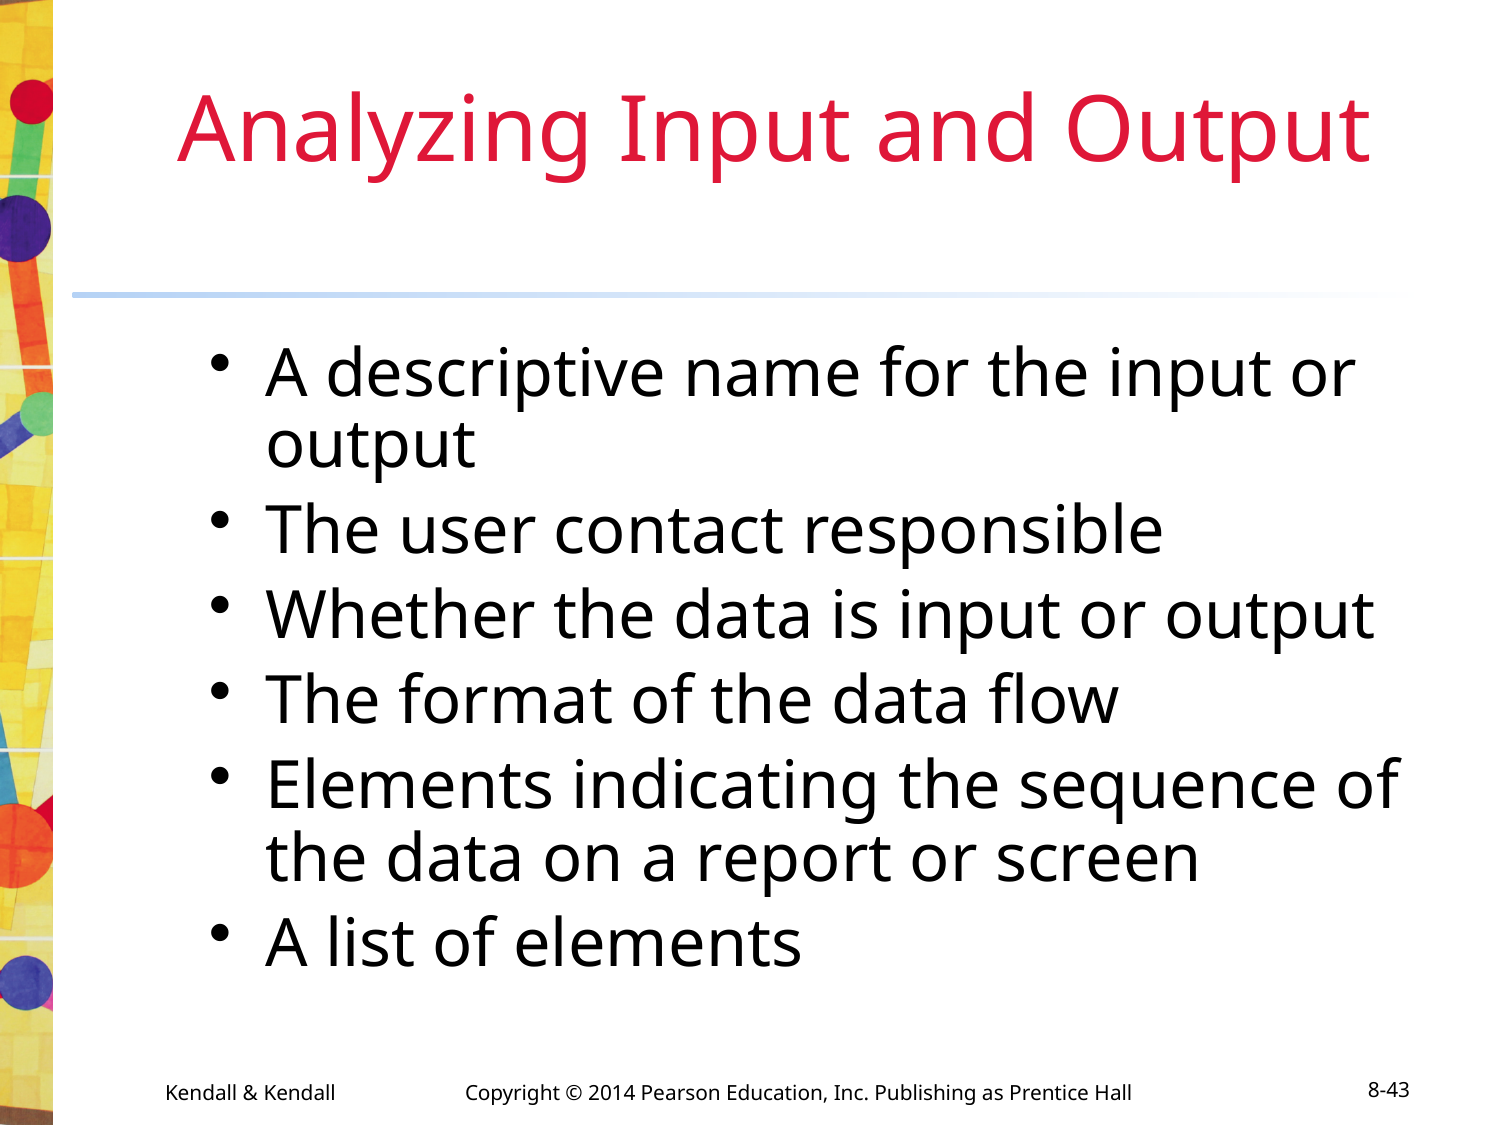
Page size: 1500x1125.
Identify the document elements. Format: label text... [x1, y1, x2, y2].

slide_number 8-43 [1112, 1037, 1425, 1113]
list A descriptive name for the input or output The user contact responsible Whether the data is input or output The format of the data flow Elements indicating the sequence of the data on a report or screen A list of elements [193, 330, 1470, 1007]
slide_number Kendall & Kendall Copyright © 2014 Pearson Education, Inc. Publishing as Prentice Hall [150, 1037, 1112, 1113]
title Analyzing Input and Output [162, 62, 1455, 251]
picture [0, 0, 53, 1125]
